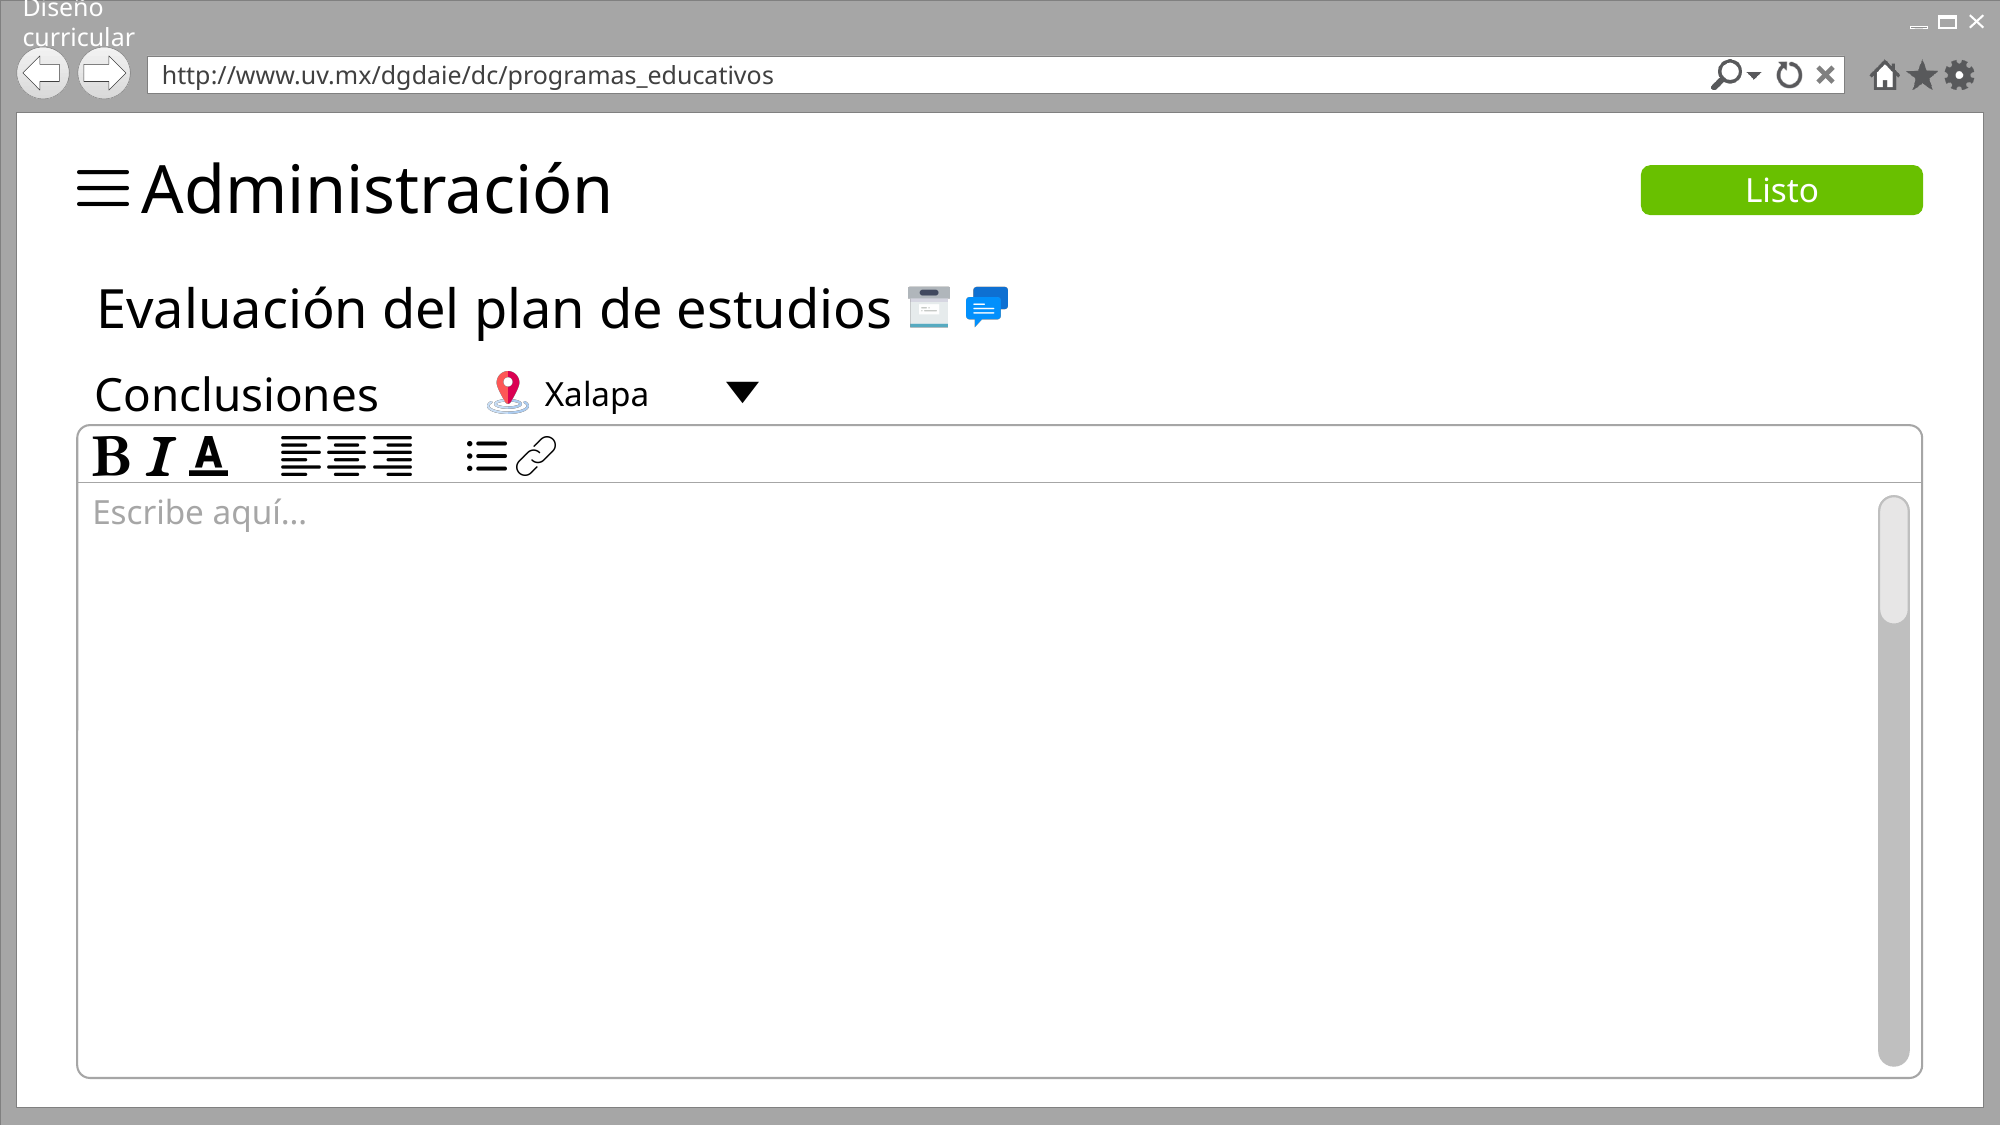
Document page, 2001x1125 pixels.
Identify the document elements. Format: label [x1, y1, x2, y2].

picture [516, 436, 556, 476]
picture [373, 436, 412, 476]
picture [908, 286, 950, 328]
picture [77, 162, 129, 214]
picture [966, 286, 1008, 328]
text_box [1879, 496, 1909, 1066]
text_box [0, 0, 2000, 1125]
picture [467, 436, 507, 476]
text_box [77, 425, 1923, 1078]
picture [141, 437, 181, 477]
picture [327, 436, 366, 476]
picture [189, 436, 228, 476]
picture [486, 371, 529, 414]
text_box [1641, 166, 1923, 215]
text_box [528, 369, 760, 418]
picture [91, 436, 131, 476]
picture [281, 436, 321, 476]
